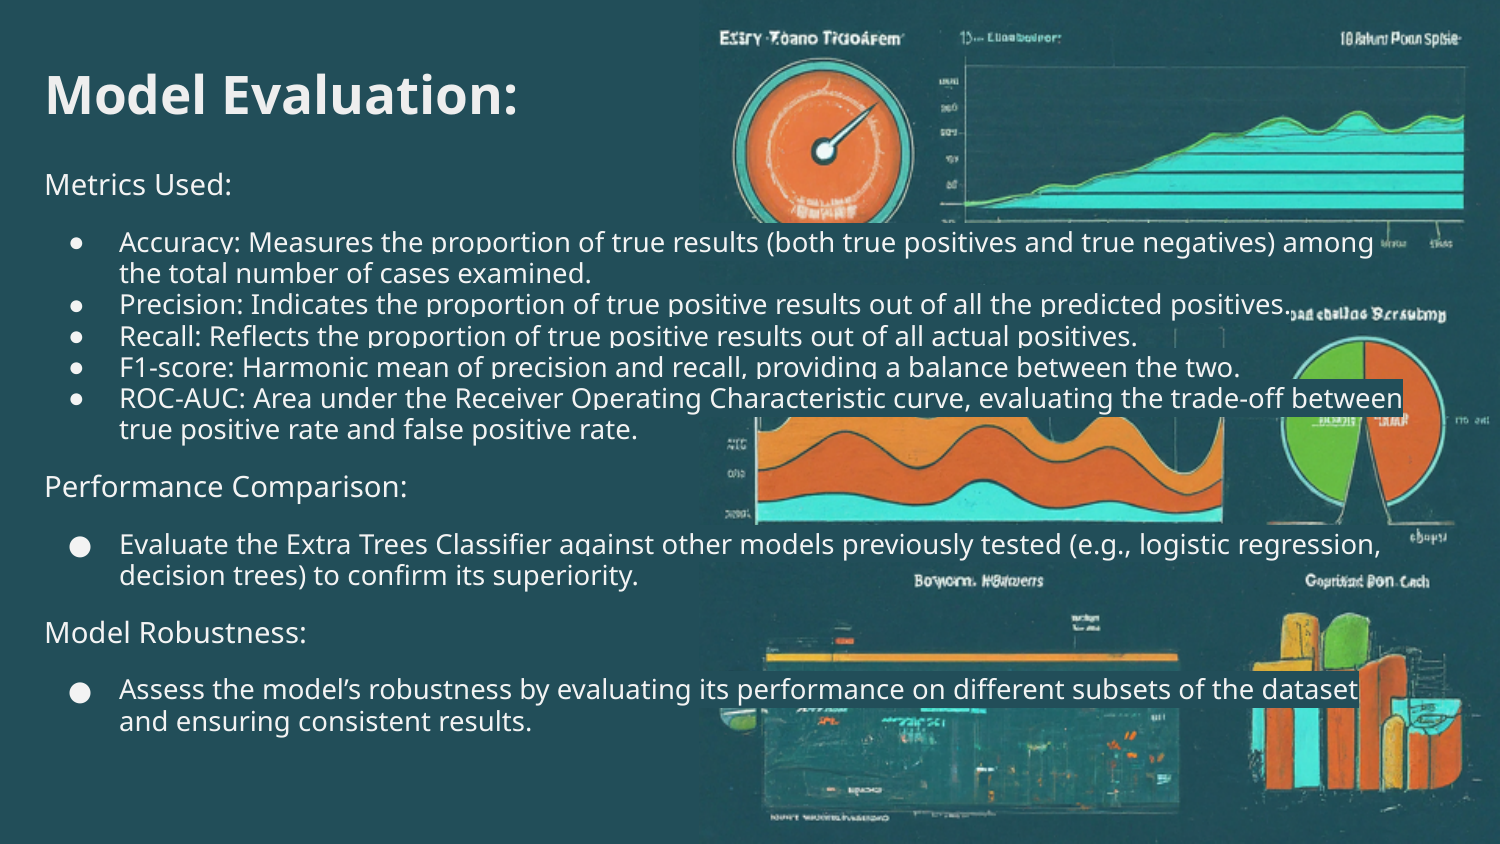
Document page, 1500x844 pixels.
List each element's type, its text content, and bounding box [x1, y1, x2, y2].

picture [699, 0, 1500, 844]
list Metrics Used: Accuracy: Measures the proportion of true results (both true positives and true negatives) among the total number of cases examined. Precision: Indicates the proportion of true positive results out of all the predicted positives. Recall: Reflects the proportion of true positive results out of all actual positives. F1-score: Harmonic mean of precision and recall, providing a balance between the two. ROC-AUC: Area under the Receiver Operating Characteristic curve, evaluating the trade-off between true positive rate and false positive rate. Performance Comparison: Evaluate the Extra Trees Classifier against other models previously tested (e.g., logistic regression, decision trees) to confirm its superiority. Model Robustness: Assess the model’s robustness by evaluating its performance on different subsets of the dataset and ensuring consistent results. [29, 154, 694, 798]
title Model Evaluation: [29, 46, 694, 141]
